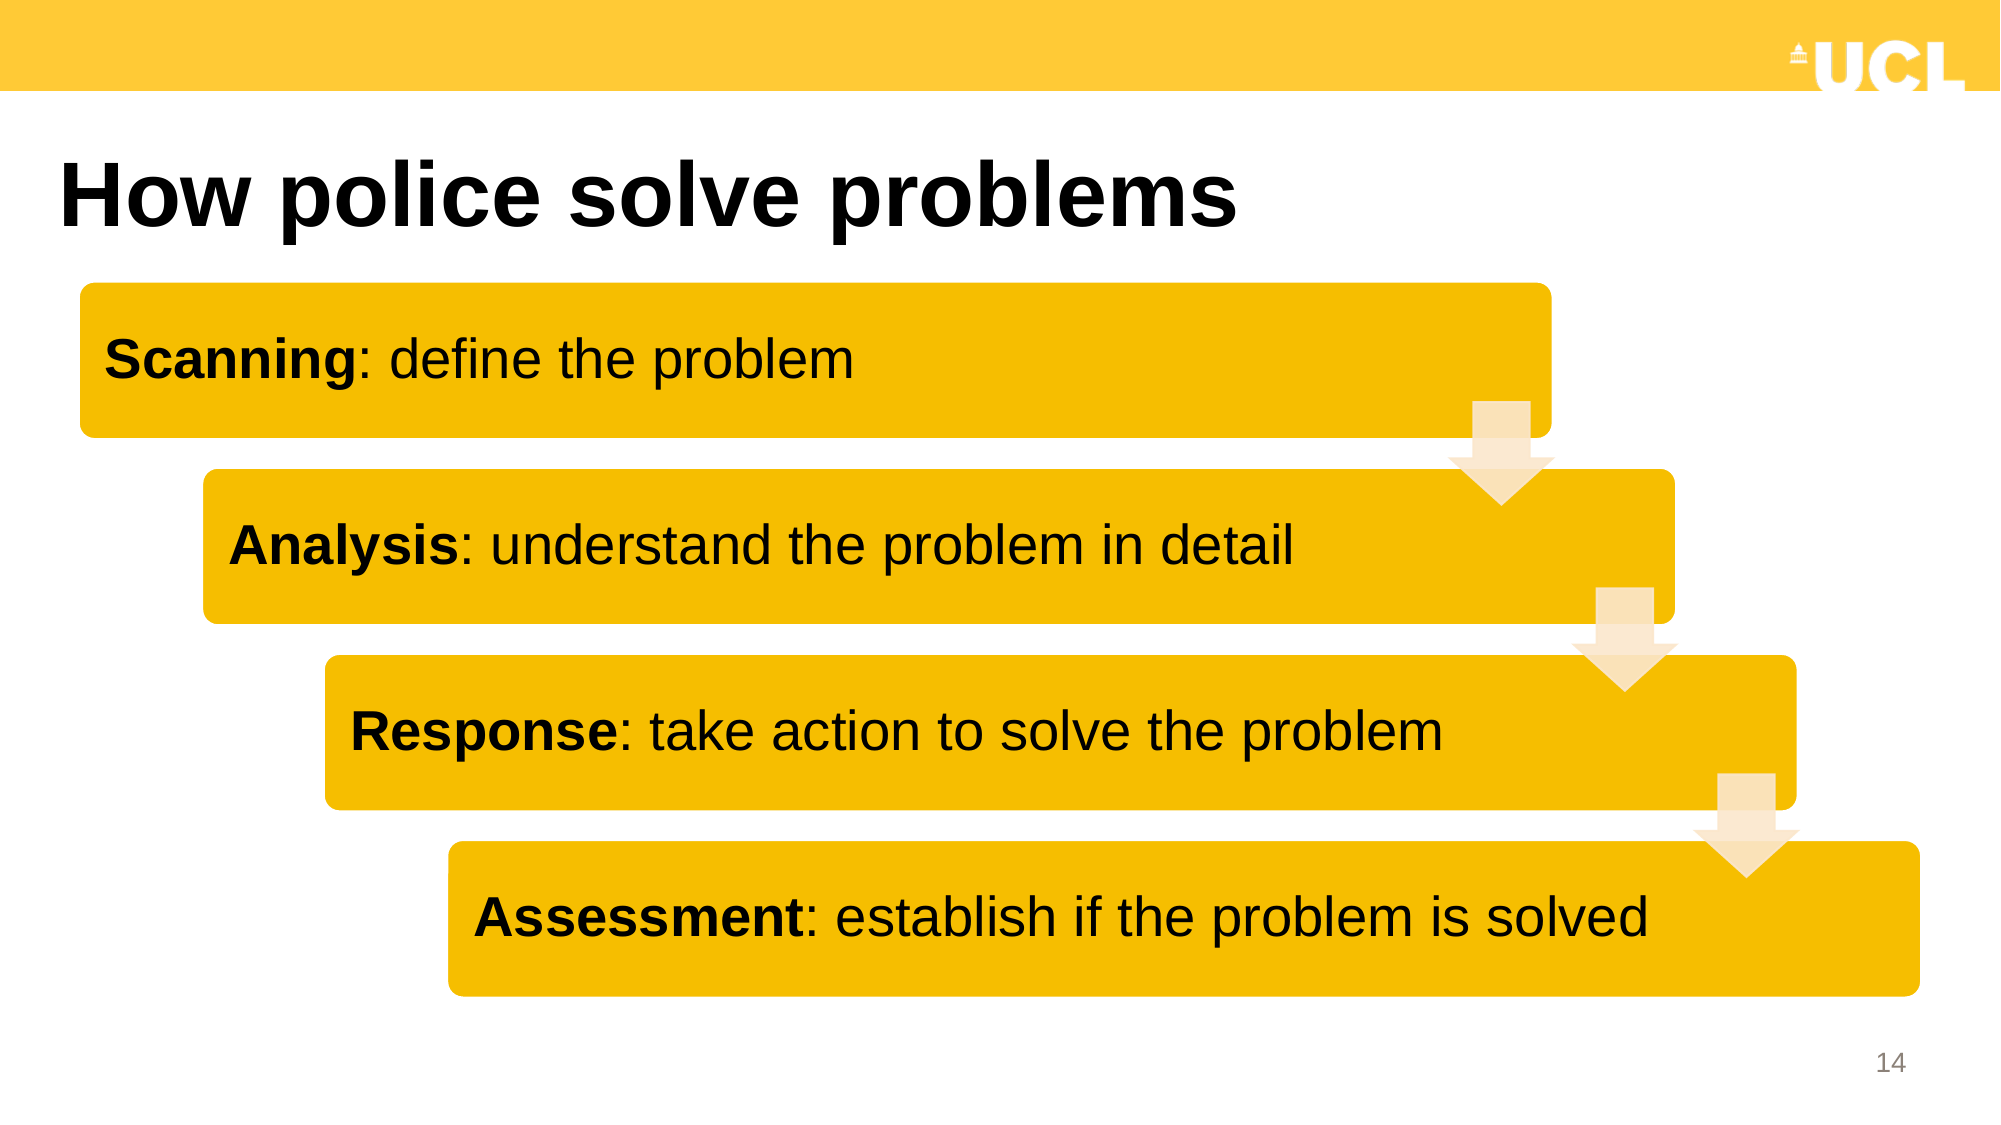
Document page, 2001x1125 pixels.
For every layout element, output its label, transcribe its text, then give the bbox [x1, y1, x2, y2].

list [78, 281, 1922, 998]
title How police solve problems [59, 147, 1831, 372]
picture [0, 0, 2000, 91]
